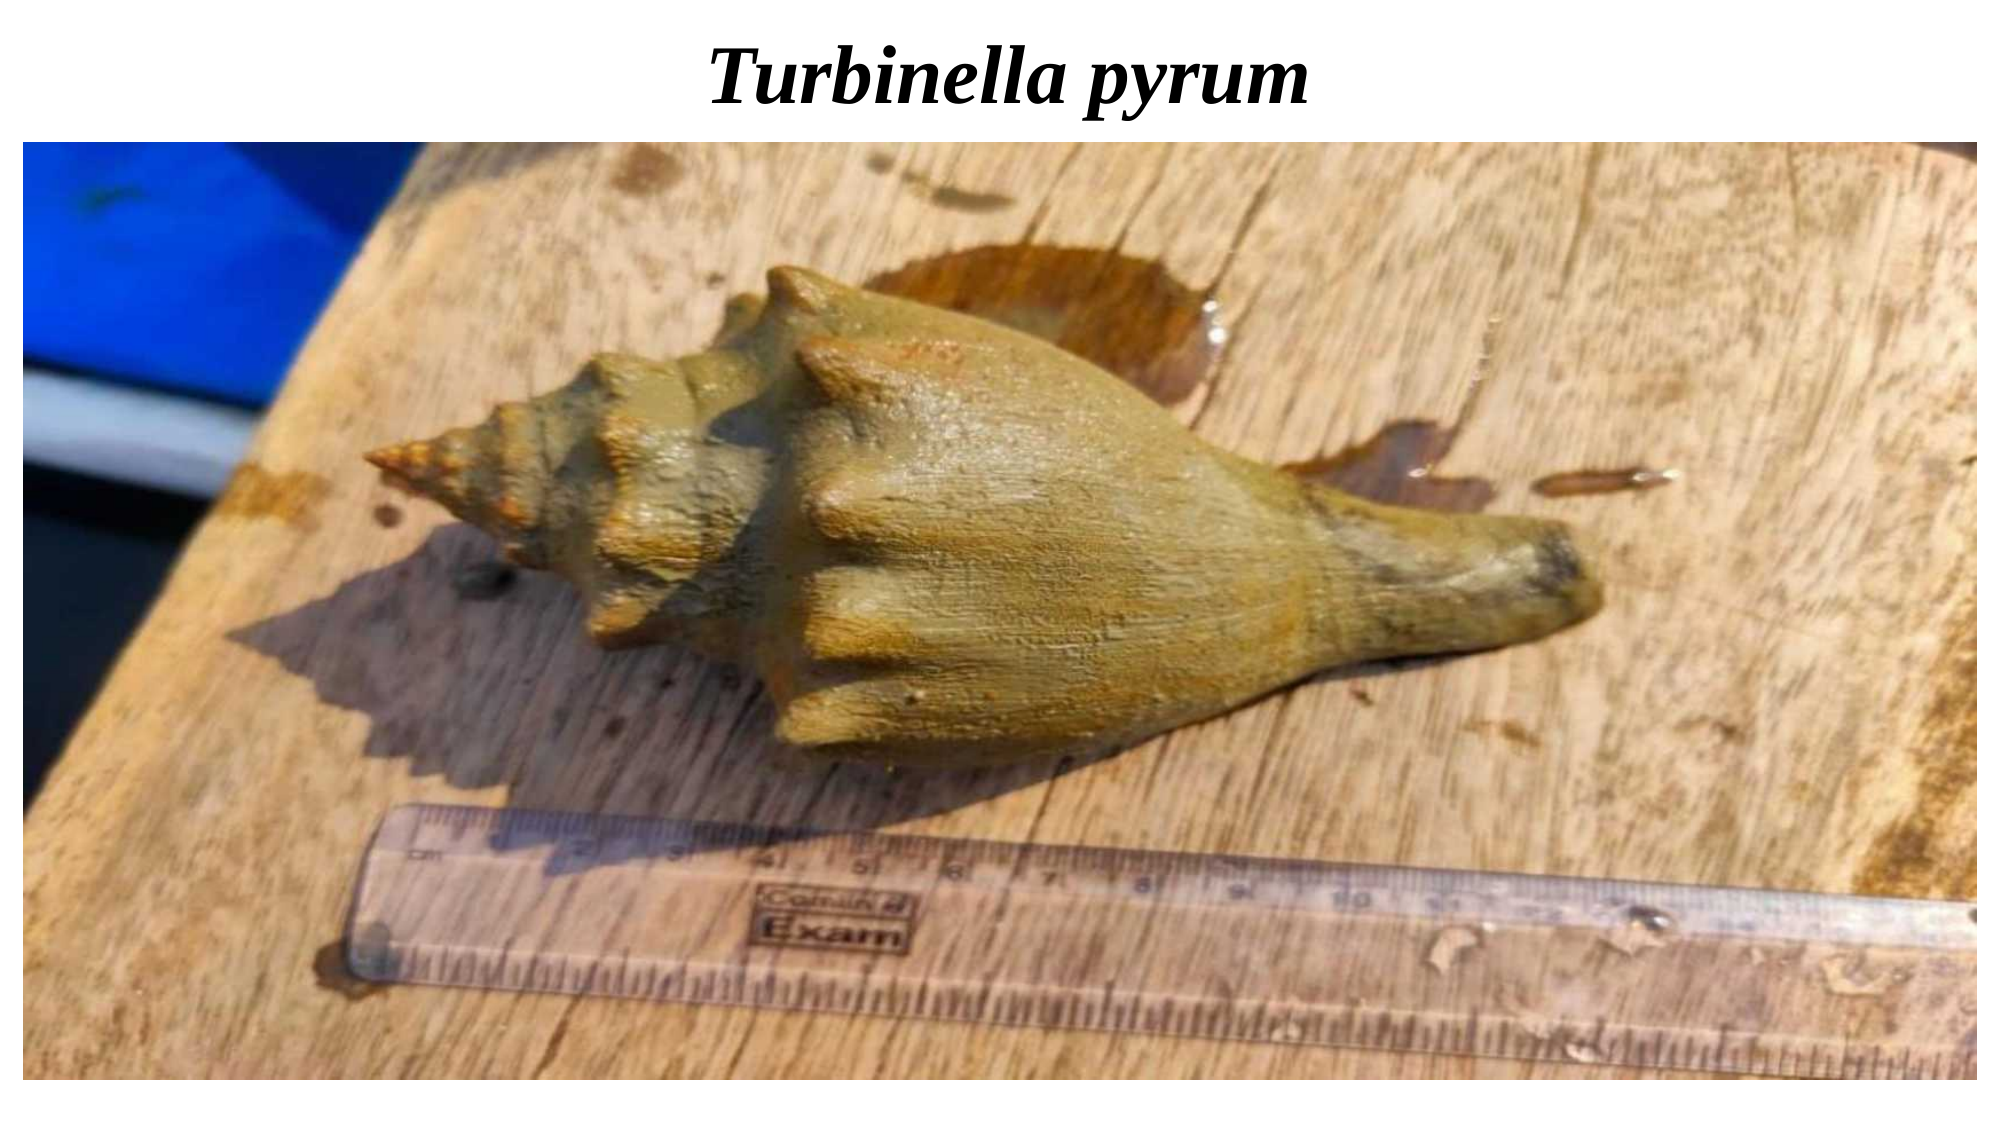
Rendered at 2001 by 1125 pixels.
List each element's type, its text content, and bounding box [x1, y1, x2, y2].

text_box Turbinella pyrum [705, 19, 1067, 70]
picture [23, 142, 1977, 1080]
